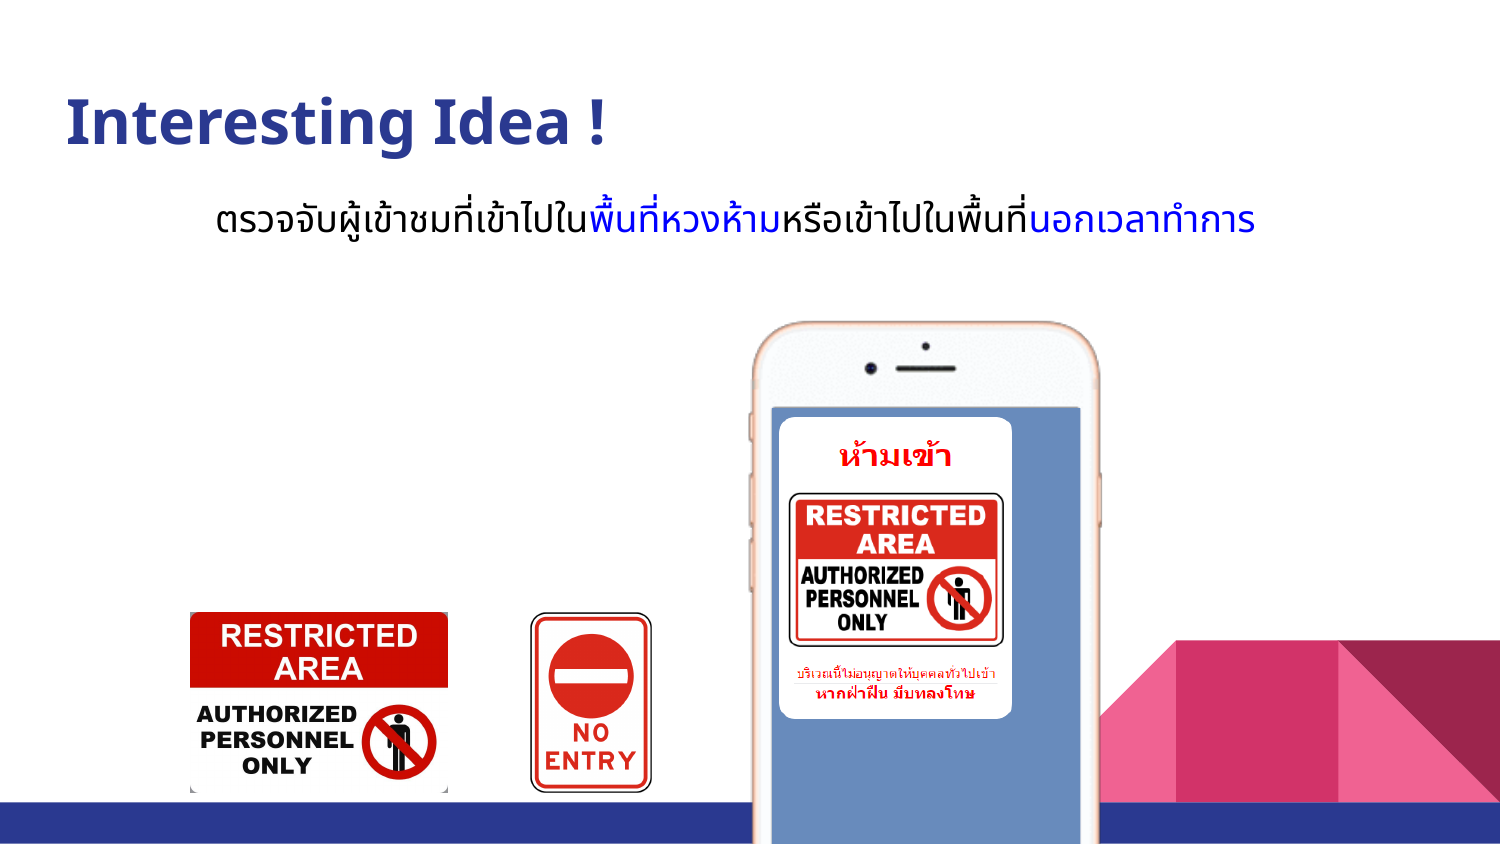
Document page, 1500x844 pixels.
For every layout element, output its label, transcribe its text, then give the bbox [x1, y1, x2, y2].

picture [530, 611, 652, 793]
title ตรวจจับผู้เข้าชมที่เข้าไปในพื้นที่หวงห้ามหรือเข้าไปในพื้นที่นอกเวลาทำการ [200, 179, 1343, 252]
picture [189, 611, 448, 793]
picture [723, 313, 1115, 844]
title Interesting Idea ! [51, 67, 1449, 167]
